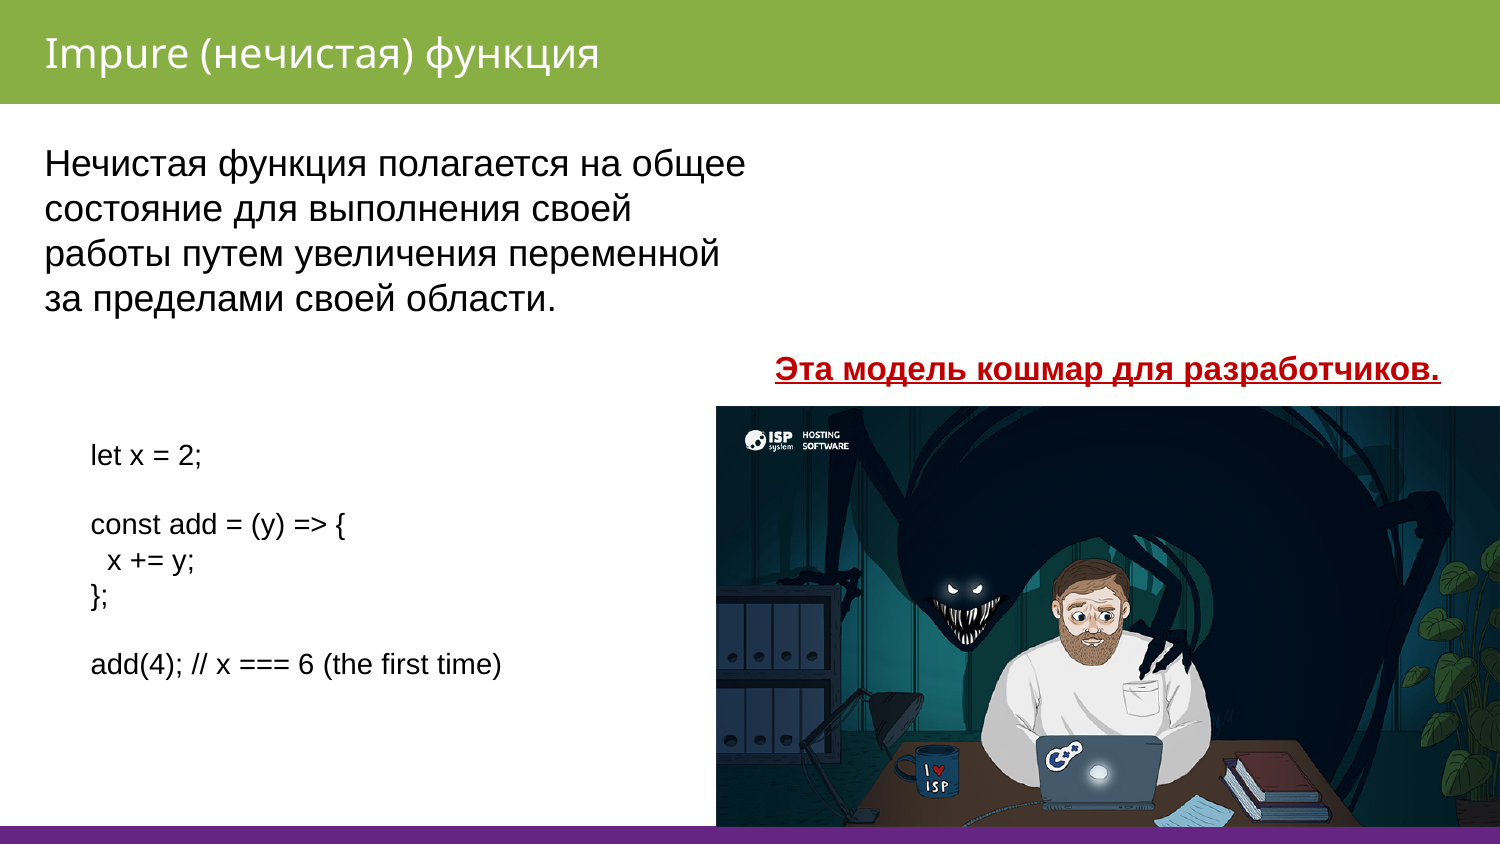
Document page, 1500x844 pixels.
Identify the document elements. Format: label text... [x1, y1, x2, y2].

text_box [0, 0, 1500, 104]
text_box Эта модель кошмар для разработчиков. [760, 339, 1456, 394]
text_box Нечистая функция полагается на общее состояние для выполнения своей работы путем увеличения переменной за пределами своей области. [29, 131, 780, 327]
text_box [0, 826, 1500, 844]
picture [715, 406, 1500, 827]
text_box let x = 2; const add = (y) => { x += y; }; add(4); // x === 6 (the first time) [75, 428, 710, 723]
